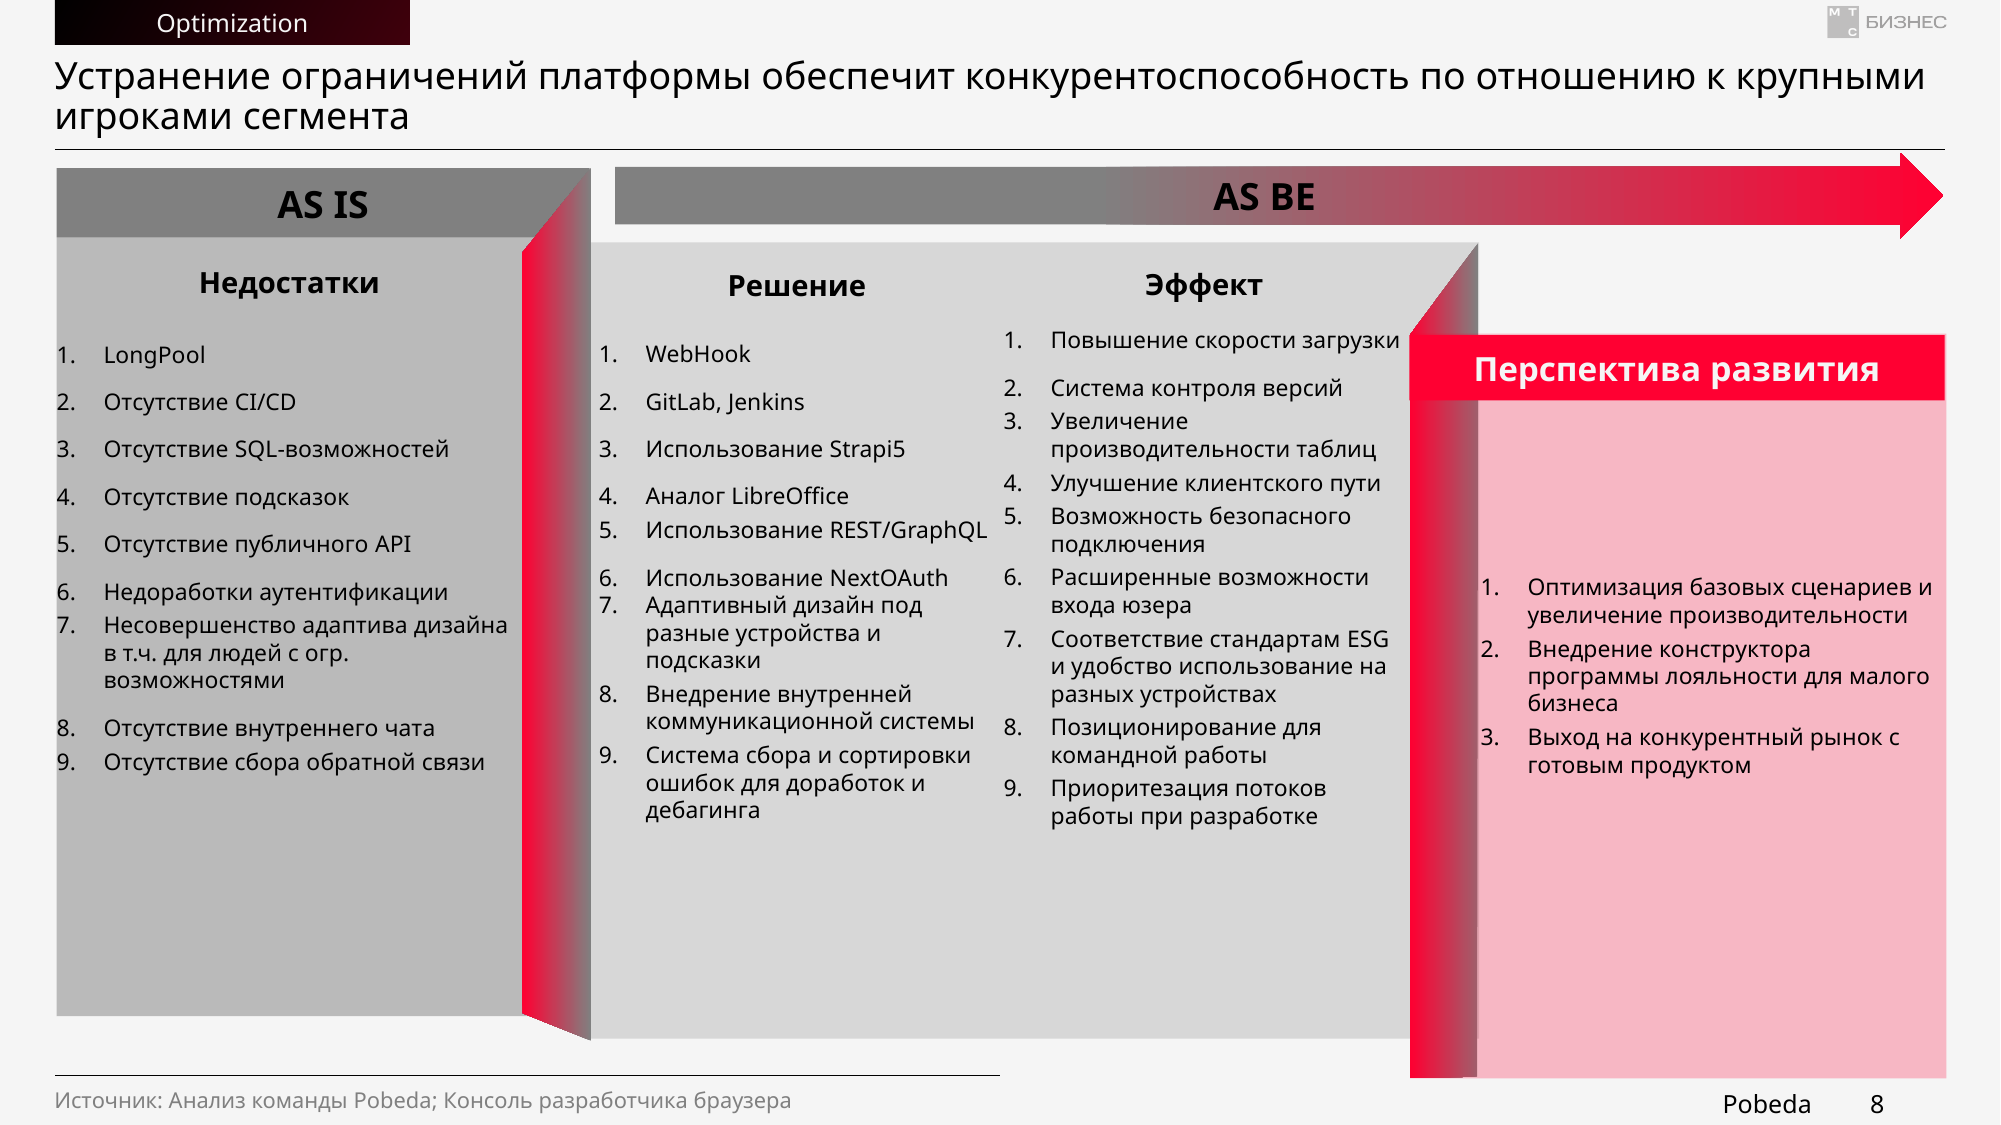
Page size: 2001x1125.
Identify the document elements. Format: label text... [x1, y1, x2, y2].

text_box WebHook GitLab, Jenkins Использование Strapi5 Аналог LibreOffice Использование REST/GraphQL Использование NextOAuth Адаптивный дизайн под разные устройства и подсказки Внедрение внутренней коммуникационной системы Система сбора и сортировки ошибок для доработок и дебагинга [598, 327, 1002, 1041]
text_box [1410, 239, 1480, 333]
text_box LongPool Отсутствие CI/CD Отсутствие SQL-возможностей Отсутствие подсказок Отсутствие публичного API Недоработки аутентификации Несовершенство адаптива дизайна в т.ч. для людей с огр. возможностями Отсутствие внутреннего чата Отсутствие сбора обратной связи [56, 327, 523, 1017]
text_box [1409, 241, 1477, 333]
text_box AS IS [56, 168, 588, 238]
text_box Оптимизация базовых сценариев и увеличение производительности Внедрение конструктора программы лояльности для малого бизнеса Выход на конкурентный рынок с готовым продуктом [1480, 400, 1944, 1080]
picture [1818, 0, 1955, 49]
text_box AS BE [614, 152, 1944, 239]
text_box Перспектива развития [1409, 335, 1945, 401]
text_box [589, 241, 1000, 1040]
text_box Устранение ограничений платформы обеспечит конкурентоспособность по отношению к крупными игроками сегмента [39, 46, 1945, 149]
text_box Optimization [54, 0, 410, 45]
text_box Источник: Анализ команды Pobeda; Консоль разработчика браузера [38, 1074, 1125, 1124]
text_box Недостатки [56, 237, 523, 327]
text_box Эффект [1000, 241, 1409, 327]
text_box Решение [590, 242, 1000, 327]
text_box Pobeda 8 [1707, 1082, 1946, 1125]
text_box [523, 164, 592, 1043]
text_box [1409, 333, 1947, 1079]
text_box [523, 238, 532, 249]
text_box Повышение скорости загрузки Система контроля версий Увеличение производительности таблиц Улучшение клиентского пути Возможность безопасного подключения Расширенные возможности входа юзера Соответствие стандартам ESG и удобство использование на разных устройствах Позиционирование для командной работы Приоритезация потоков работы при разработке [1003, 327, 1409, 1039]
